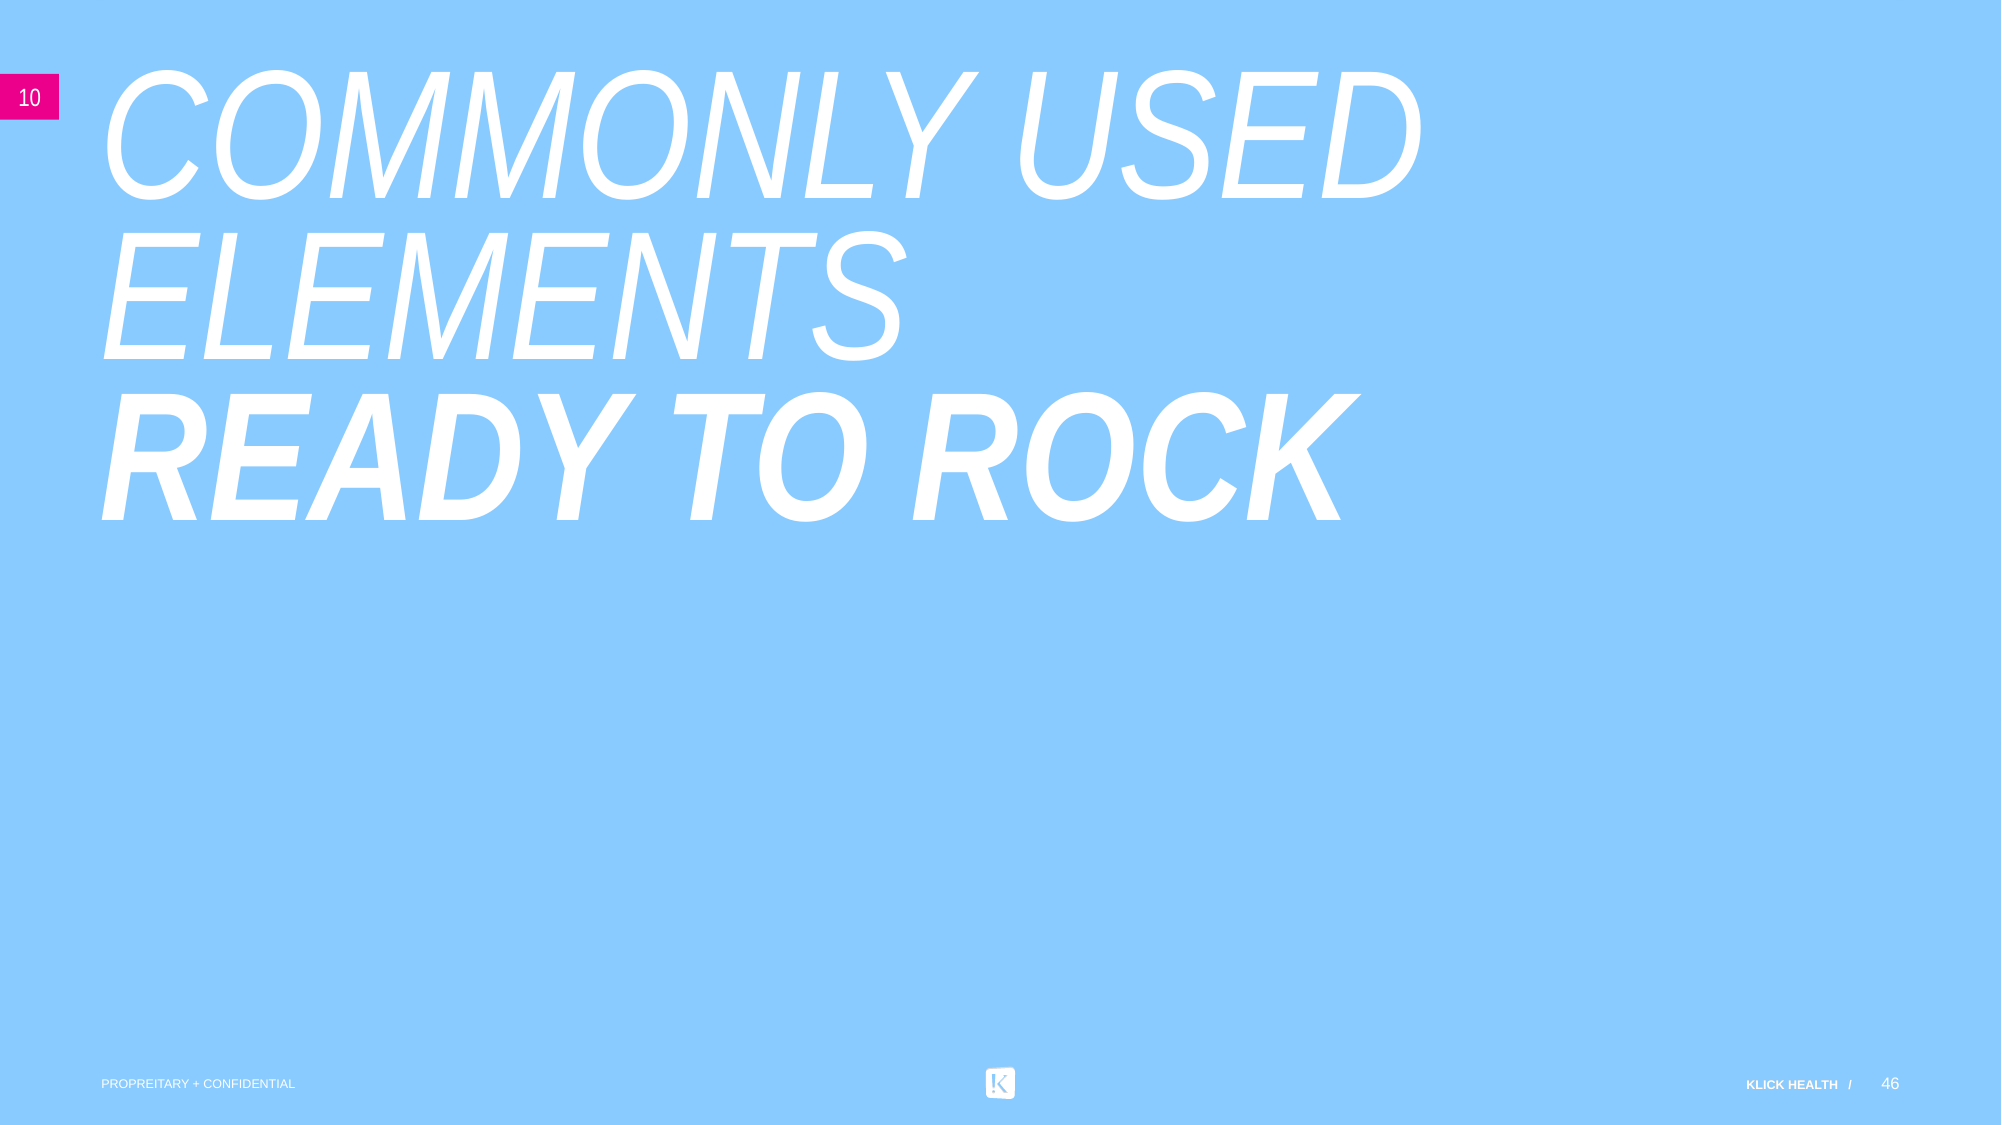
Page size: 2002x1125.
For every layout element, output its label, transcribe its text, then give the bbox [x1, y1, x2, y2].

title Commonly used elements ready to rock [99, 73, 1444, 560]
list 10 [0, 73, 59, 120]
slide_number 46 [1860, 1072, 1900, 1094]
